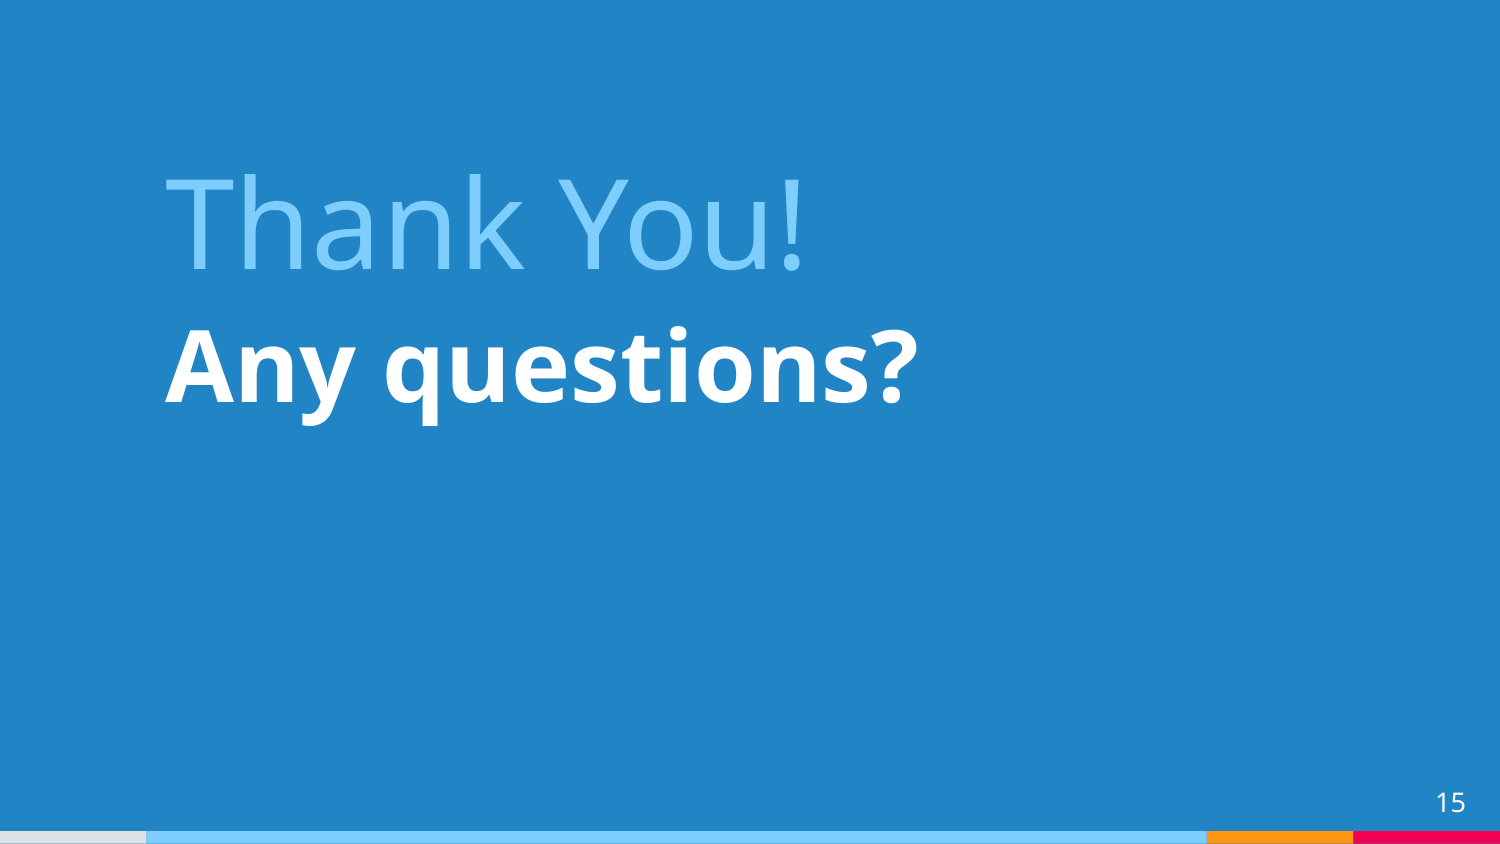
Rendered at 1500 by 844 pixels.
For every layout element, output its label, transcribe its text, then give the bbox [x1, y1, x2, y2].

title Thank You! [150, 119, 1063, 287]
subtitle Any questions? [150, 287, 1063, 417]
slide_number 15 [1391, 770, 1482, 822]
